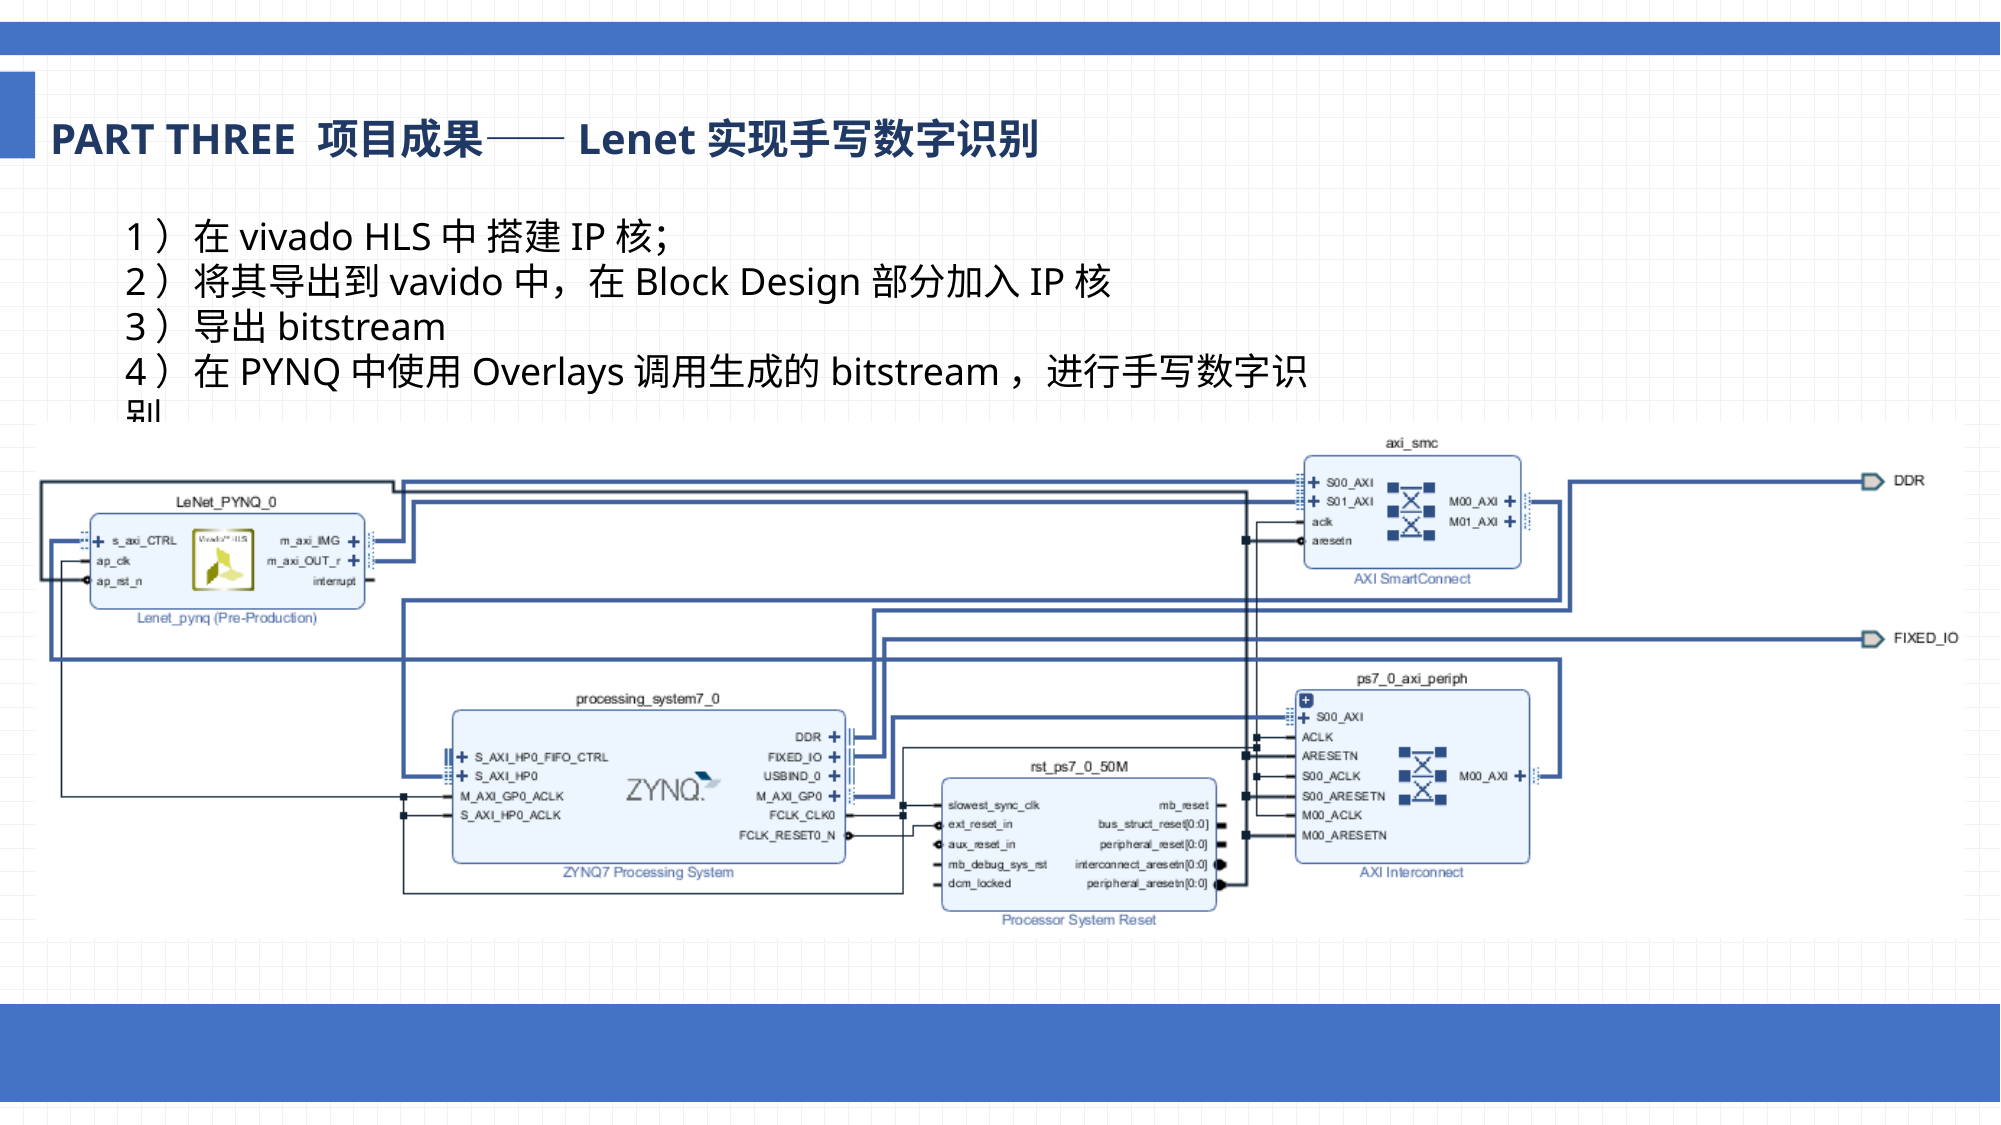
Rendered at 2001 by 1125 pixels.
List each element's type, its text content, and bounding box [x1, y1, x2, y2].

list PART THREE 项目成果——Lenet实现手写数字识别 [34, 71, 1178, 212]
text_box 1）在vivado HLS中 搭建IP核； 2）将其导出到vavido中，在Block Design部分加入IP核 3）导出bitstream 4）在PYNQ中使用Overlays调用生成的bitstream，进行手写数字识别 [110, 205, 1336, 422]
picture [35, 422, 1965, 938]
